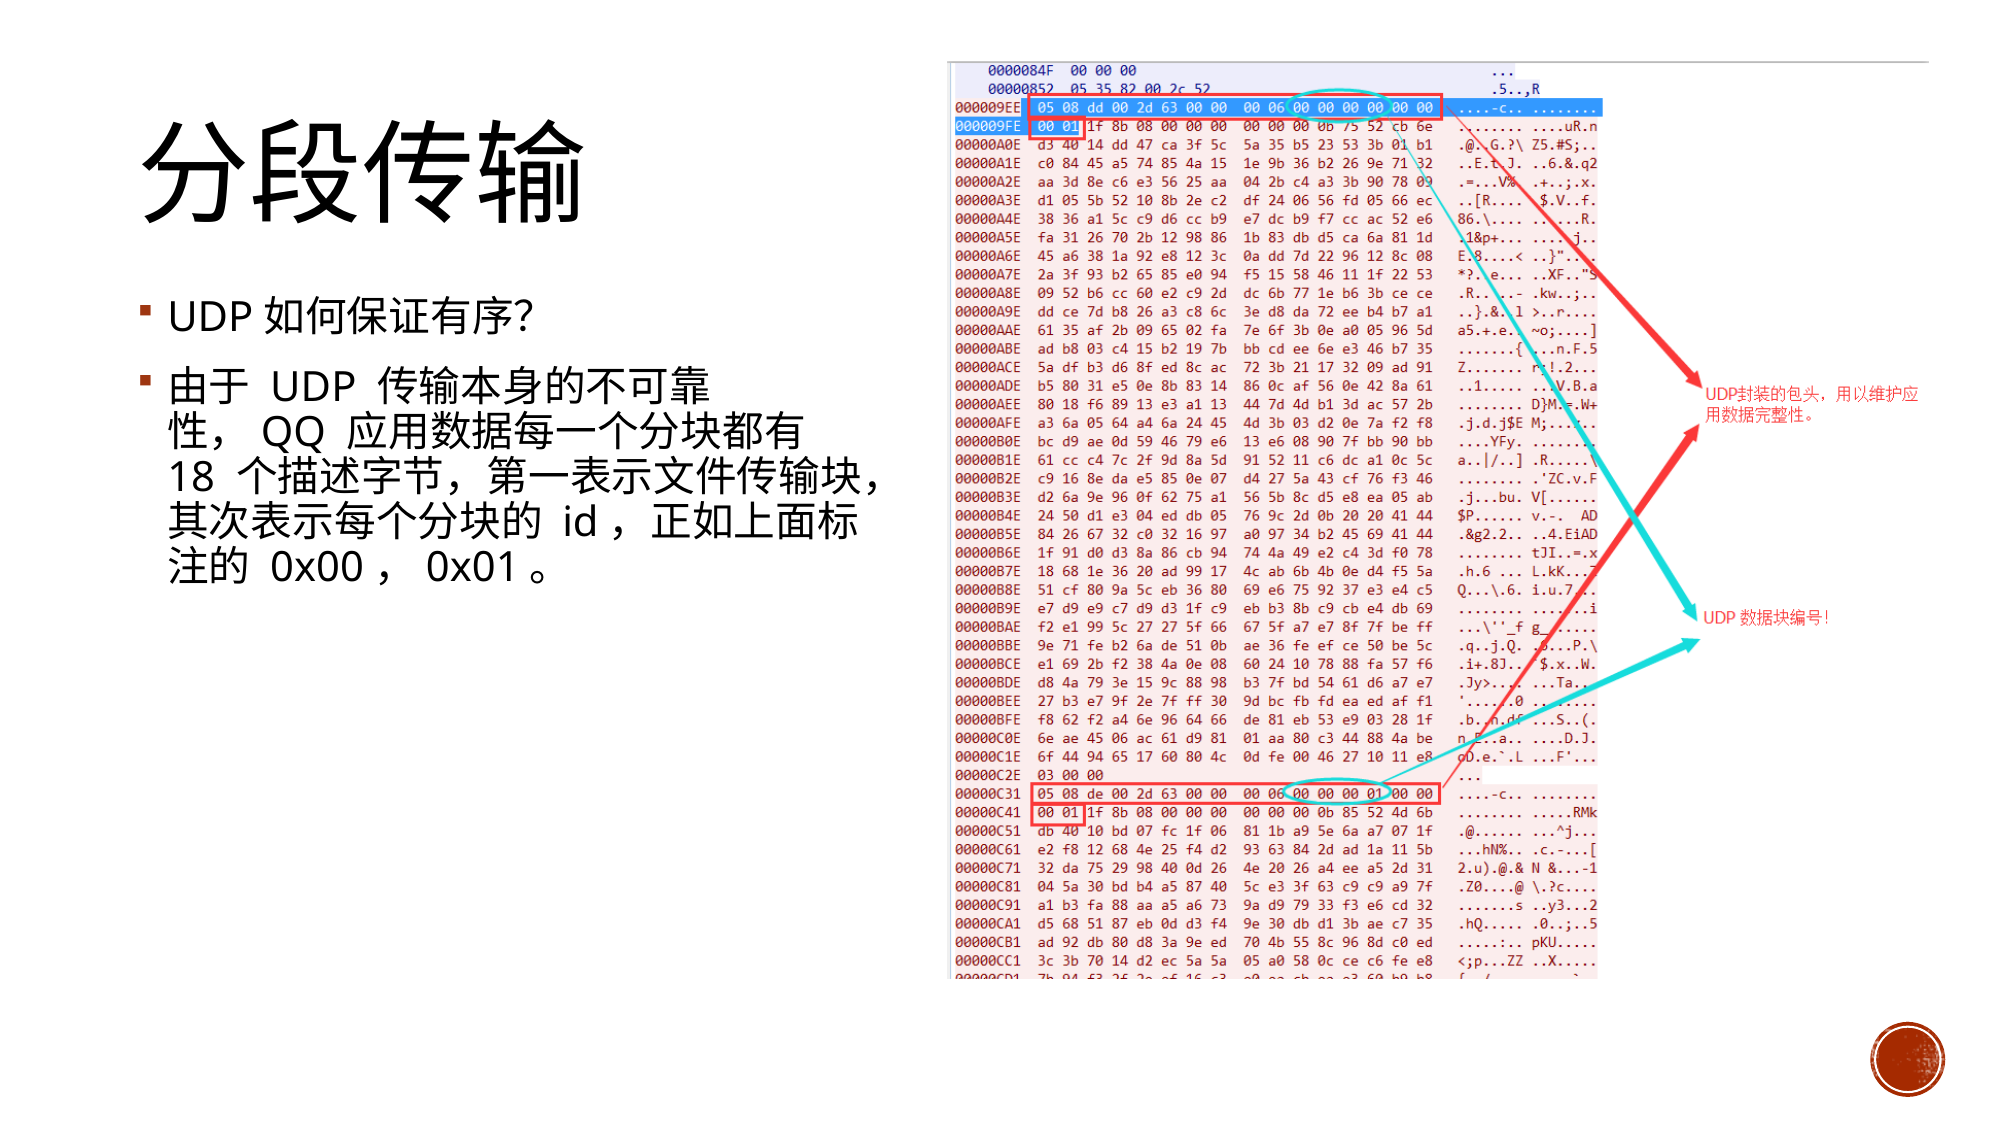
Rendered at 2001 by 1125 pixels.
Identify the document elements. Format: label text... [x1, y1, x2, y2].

picture [947, 61, 1929, 979]
list UDP如何保证有序？ 由于 UDP 传输本身的不可靠性，QQ 应用数据每一个分块都有 18 个描述字节，第一表示文件传输块，其次表示每个分块的 id，正如上面标注的 0x00，0x01。 [122, 287, 884, 934]
title 分段传输 [122, 45, 1773, 310]
